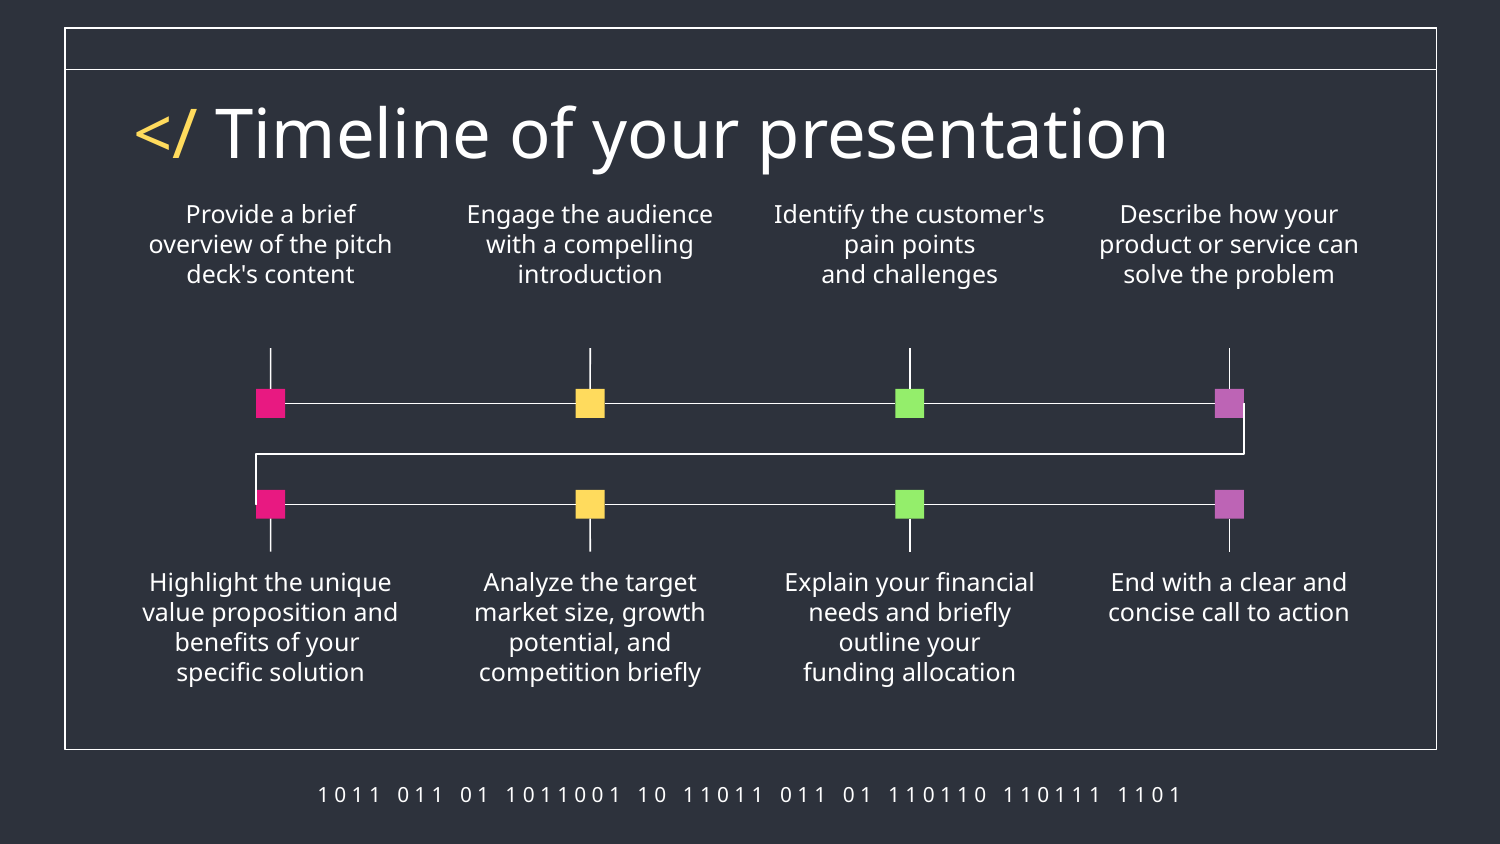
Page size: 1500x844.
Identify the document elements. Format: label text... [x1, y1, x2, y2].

text_box End with a clear and concise call to action [1076, 551, 1382, 717]
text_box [255, 403, 1245, 505]
text_box [256, 512, 286, 519]
text_box Describe how your product or service can solve the problem [1076, 183, 1382, 349]
text_box [1214, 512, 1244, 519]
text_box [895, 513, 925, 519]
text_box Explain your financial needs and briefly outline your funding allocation [757, 551, 1063, 717]
text_box [1214, 388, 1244, 402]
text_box Identify the customer's pain points and challenges [757, 183, 1063, 349]
text_box [895, 388, 925, 401]
text_box [256, 388, 286, 401]
text_box Engage the audience with a compelling introduction [437, 183, 743, 349]
text_box [575, 388, 605, 401]
text_box Highlight the unique value proposition and benefits of your specific solution [118, 551, 424, 717]
text_box [575, 513, 605, 519]
title </ Timeline of your presentation [118, 75, 1382, 170]
text_box Analyze the target market size, growth potential, and competition briefly [437, 551, 743, 717]
text_box Provide a brief overview of the pitch deck's content [118, 183, 424, 349]
